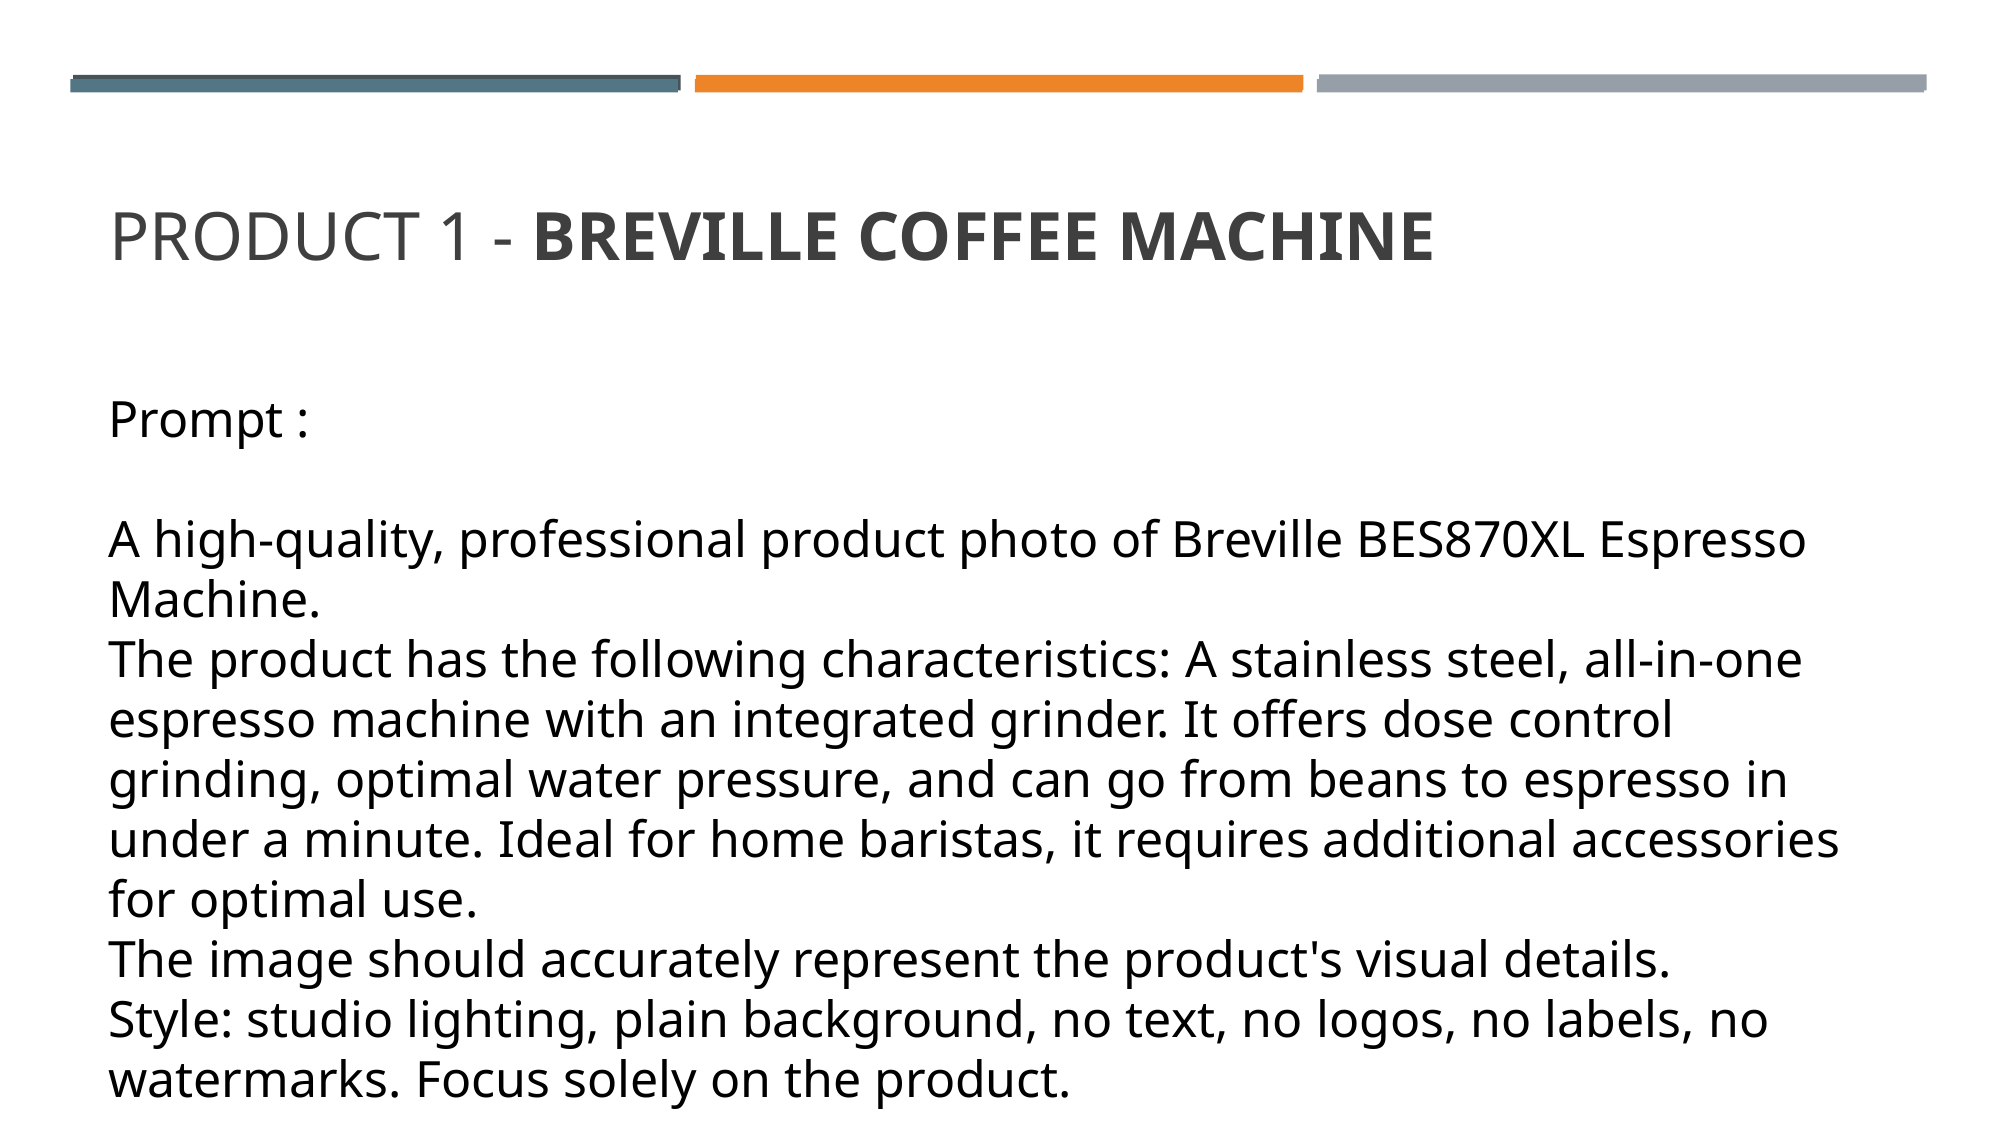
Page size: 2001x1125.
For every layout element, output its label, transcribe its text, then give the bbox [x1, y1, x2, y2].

title PRODUCT 1 - BREVILLE COFFEE MACHINE [94, 119, 1904, 282]
text_box Prompt : A high-quality, professional product photo of Breville BES870XL Espresso Machine. The product has the following characteristics: A stainless steel, all-in-one espresso machine with an integrated grinder. It offers dose control grinding, optimal water pressure, and can go from beans to espresso in under a minute. Ideal for home baristas, it requires additional accessories for optimal use. The image should accurately represent the product's visual details. Style: studio lighting, plain background, no text, no logos, no labels, no watermarks. Focus solely on the product. [93, 320, 1902, 1115]
